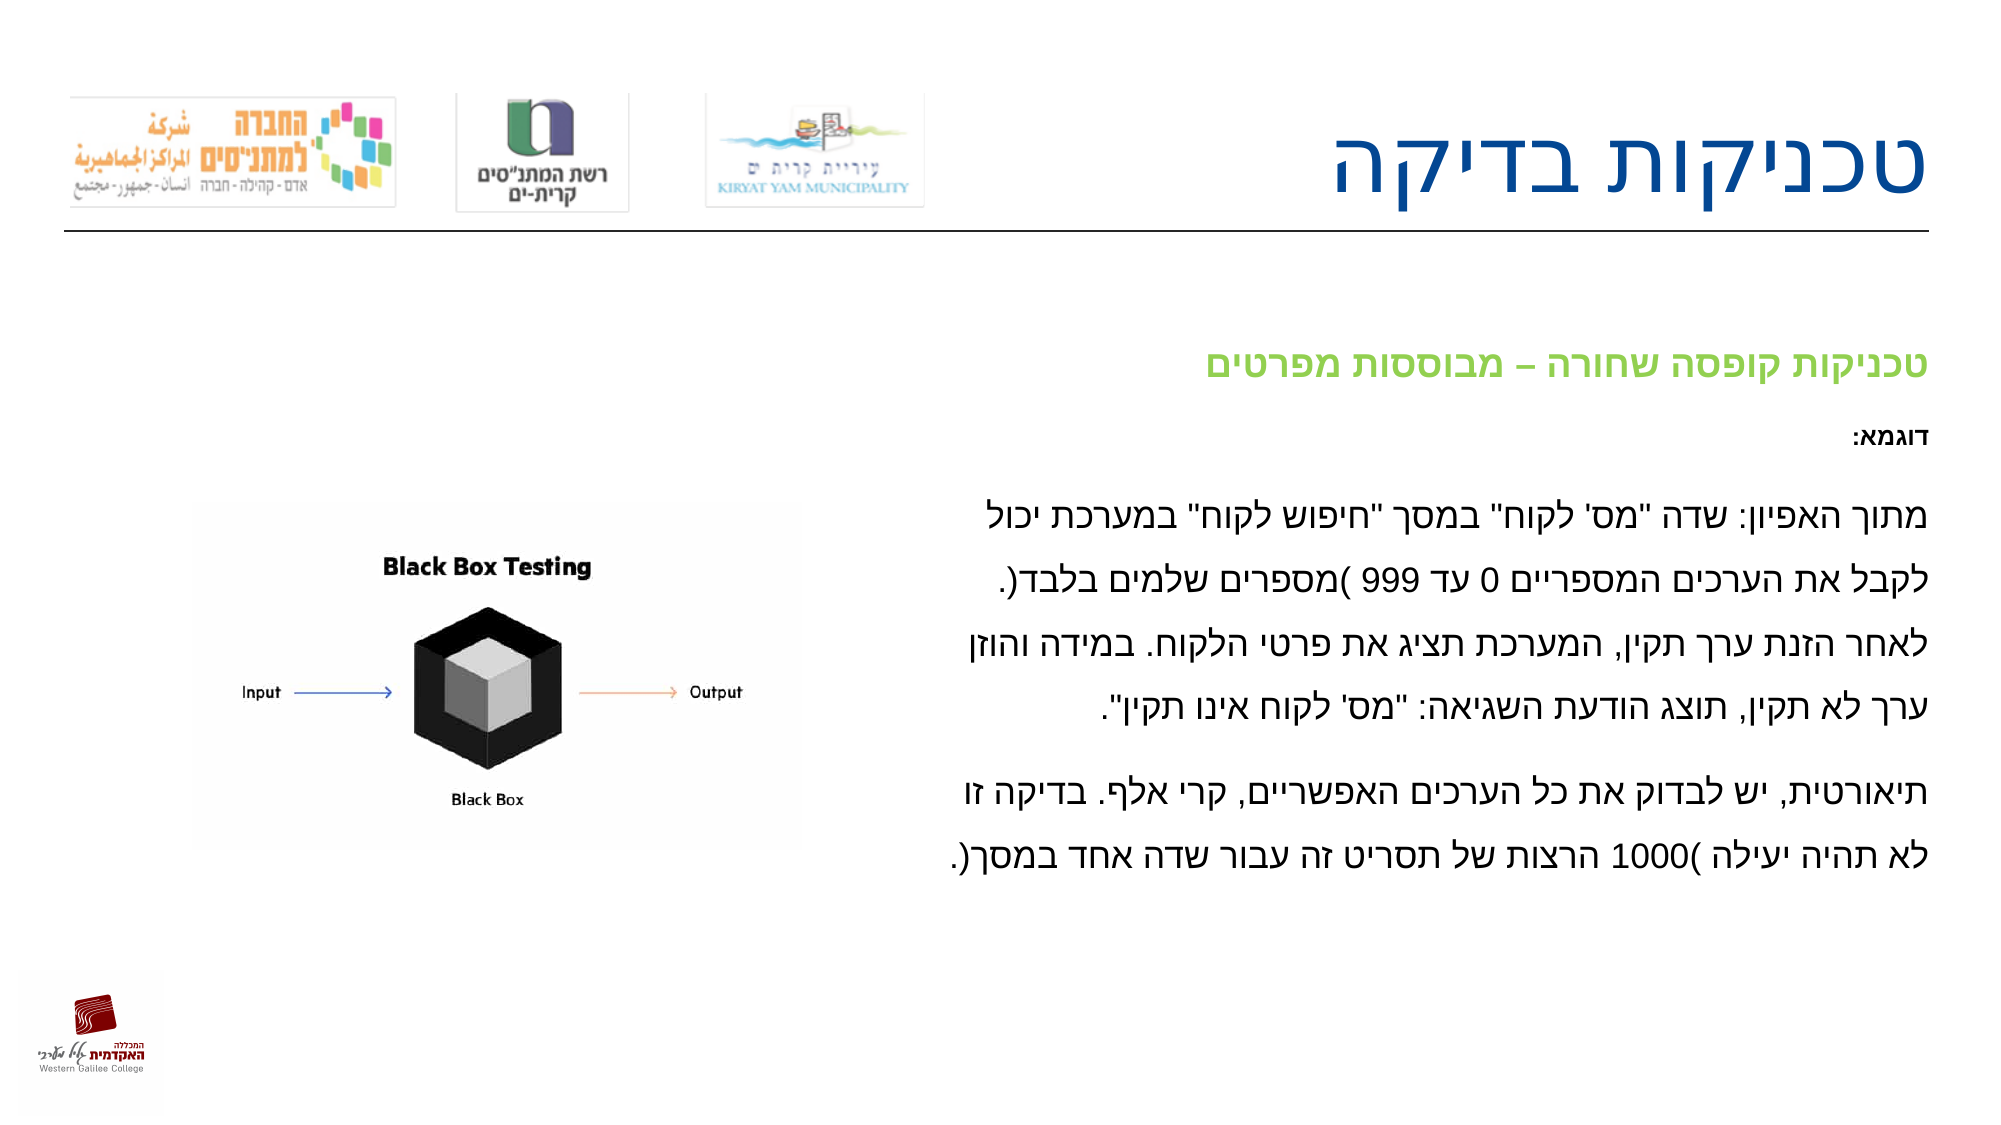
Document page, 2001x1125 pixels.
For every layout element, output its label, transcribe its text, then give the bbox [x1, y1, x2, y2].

title טכניקות בדיקה [64, 55, 1930, 221]
picture [192, 502, 803, 850]
text_box טכניקות קופסה שחורה – מבוססות מפרטים דוגמא: מתוך האפיון: שדה "מס' לקוח" במסך "חיפוש לקוח" במערכת יכול לקבל את הערכים המספריים 0 עד 999 )מספרים שלמים בלבד(. לאחר הזנת ערך תקין, המערכת תציג את פרטי הלקוח. במידה והוזן ערך לא תקין, תוצג הודעת השגיאה: "מס' לקוח אינו תקין". תיאורטית, יש לבדוק את כל הערכים האפשריים, קרי אלף. בדיקה זו לא תהיה יעילה )1000 הרצות של תסריט זה עבור שדה אחד במסך(. [924, 309, 1930, 1043]
picture [70, 93, 925, 213]
picture [18, 970, 164, 1116]
